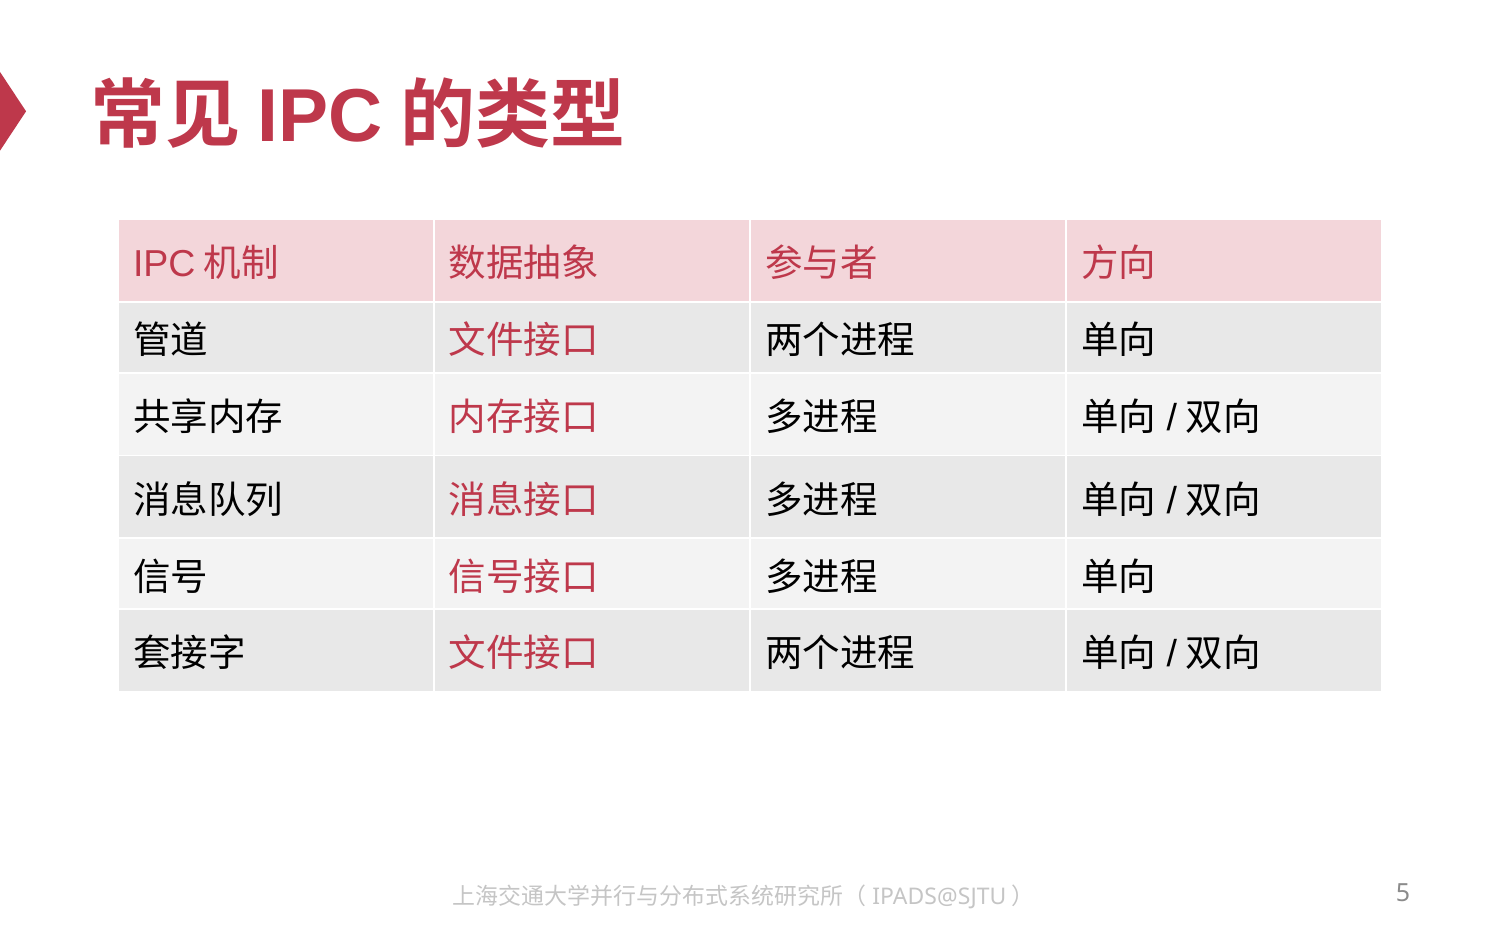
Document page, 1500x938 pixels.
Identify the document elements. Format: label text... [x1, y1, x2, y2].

table_cell 两个进程 [751, 303, 1065, 372]
table_cell 两个进程 [751, 610, 1065, 691]
table_cell 消息队列 [119, 456, 433, 537]
table_cell 管道 [119, 303, 433, 372]
table_cell 单向/双向 [1067, 456, 1381, 537]
slide_number 5 [1074, 868, 1425, 919]
table_cell 单向/双向 [1067, 610, 1381, 691]
table_cell 套接字 [119, 610, 433, 691]
table_header 数据抽象 [435, 220, 749, 301]
table_cell 信号 [119, 539, 433, 608]
table_cell 文件接口 [435, 610, 749, 691]
table_cell 文件接口 [435, 303, 749, 372]
table_header 参与者 [751, 220, 1065, 301]
table_cell 信号接口 [435, 539, 749, 608]
table_cell 多进程 [751, 539, 1065, 608]
table_header 方向 [1067, 220, 1381, 301]
table_cell 单向/双向 [1067, 374, 1381, 455]
footer 上海交通大学并行与分布式系统研究所（IPADS@SJTU） [418, 870, 1069, 921]
table_cell 多进程 [751, 456, 1065, 537]
table_cell 单向 [1067, 303, 1381, 372]
table_cell 多进程 [751, 374, 1065, 455]
table_cell 消息接口 [435, 456, 749, 537]
title 常见IPC的类型 [75, 37, 1425, 186]
table_cell 共享内存 [119, 374, 433, 455]
table_cell 内存接口 [435, 374, 749, 455]
table_cell 单向 [1067, 539, 1381, 608]
table_header IPC机制 [119, 220, 433, 301]
